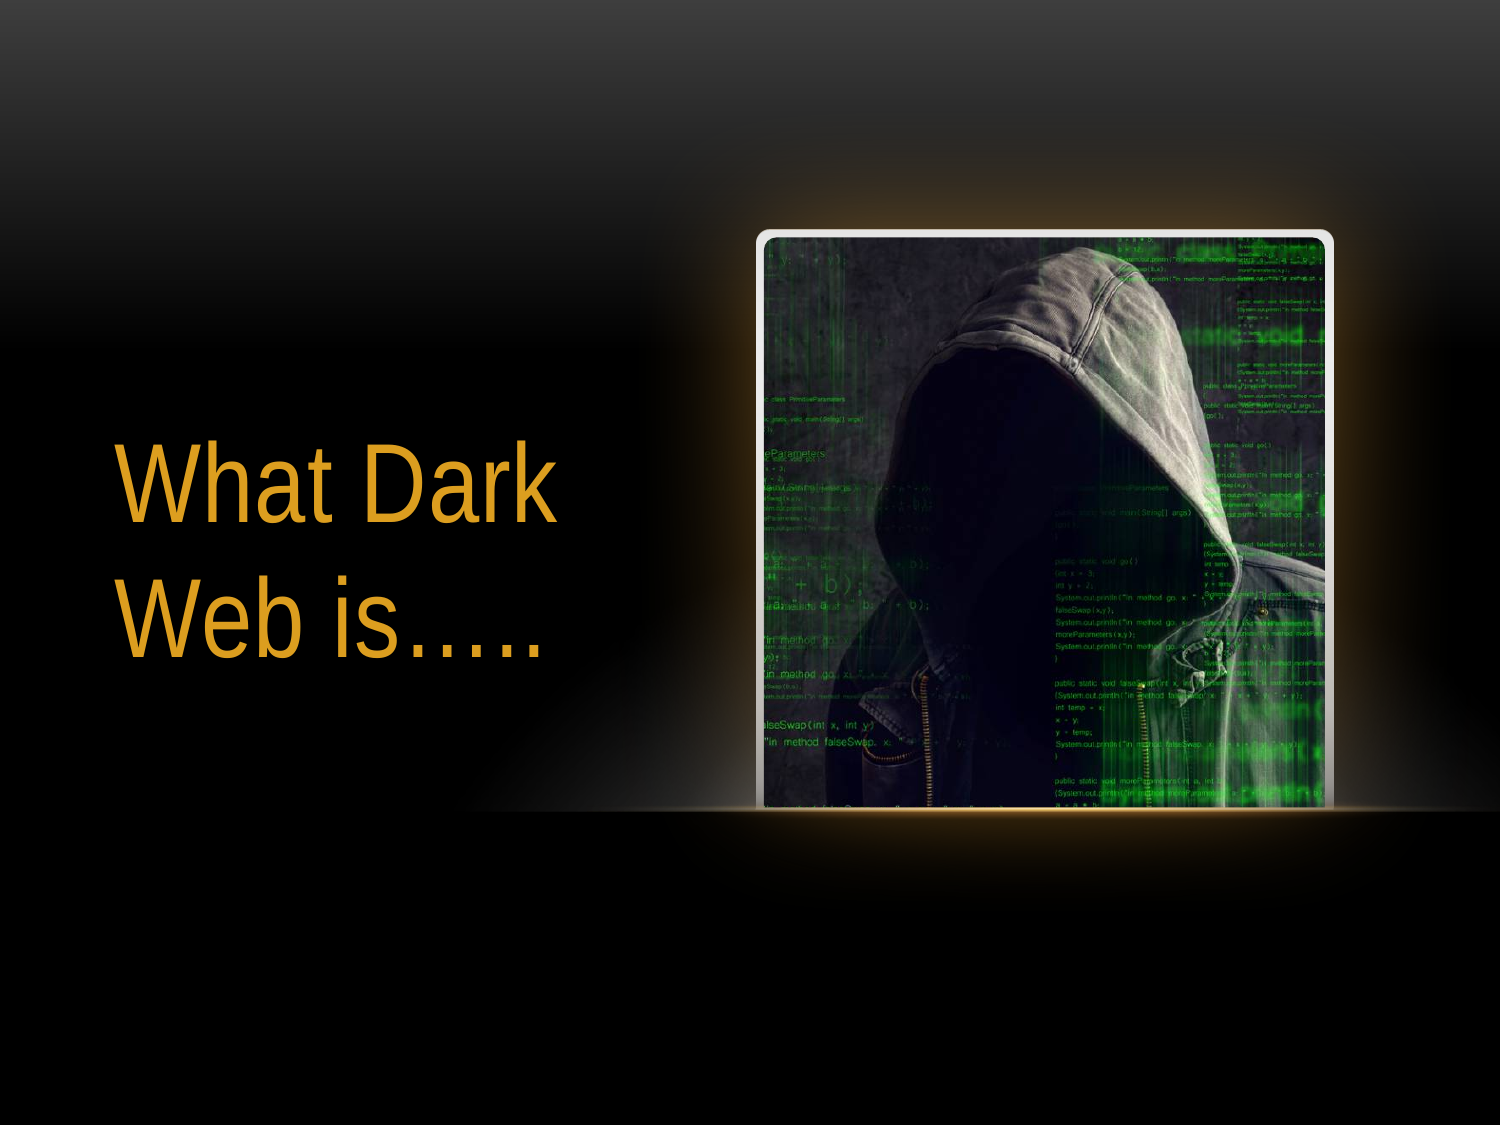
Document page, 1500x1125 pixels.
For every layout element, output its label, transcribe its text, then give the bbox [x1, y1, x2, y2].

title What Dark Web is….. [99, 237, 625, 688]
picture [0, 0, 1500, 1125]
